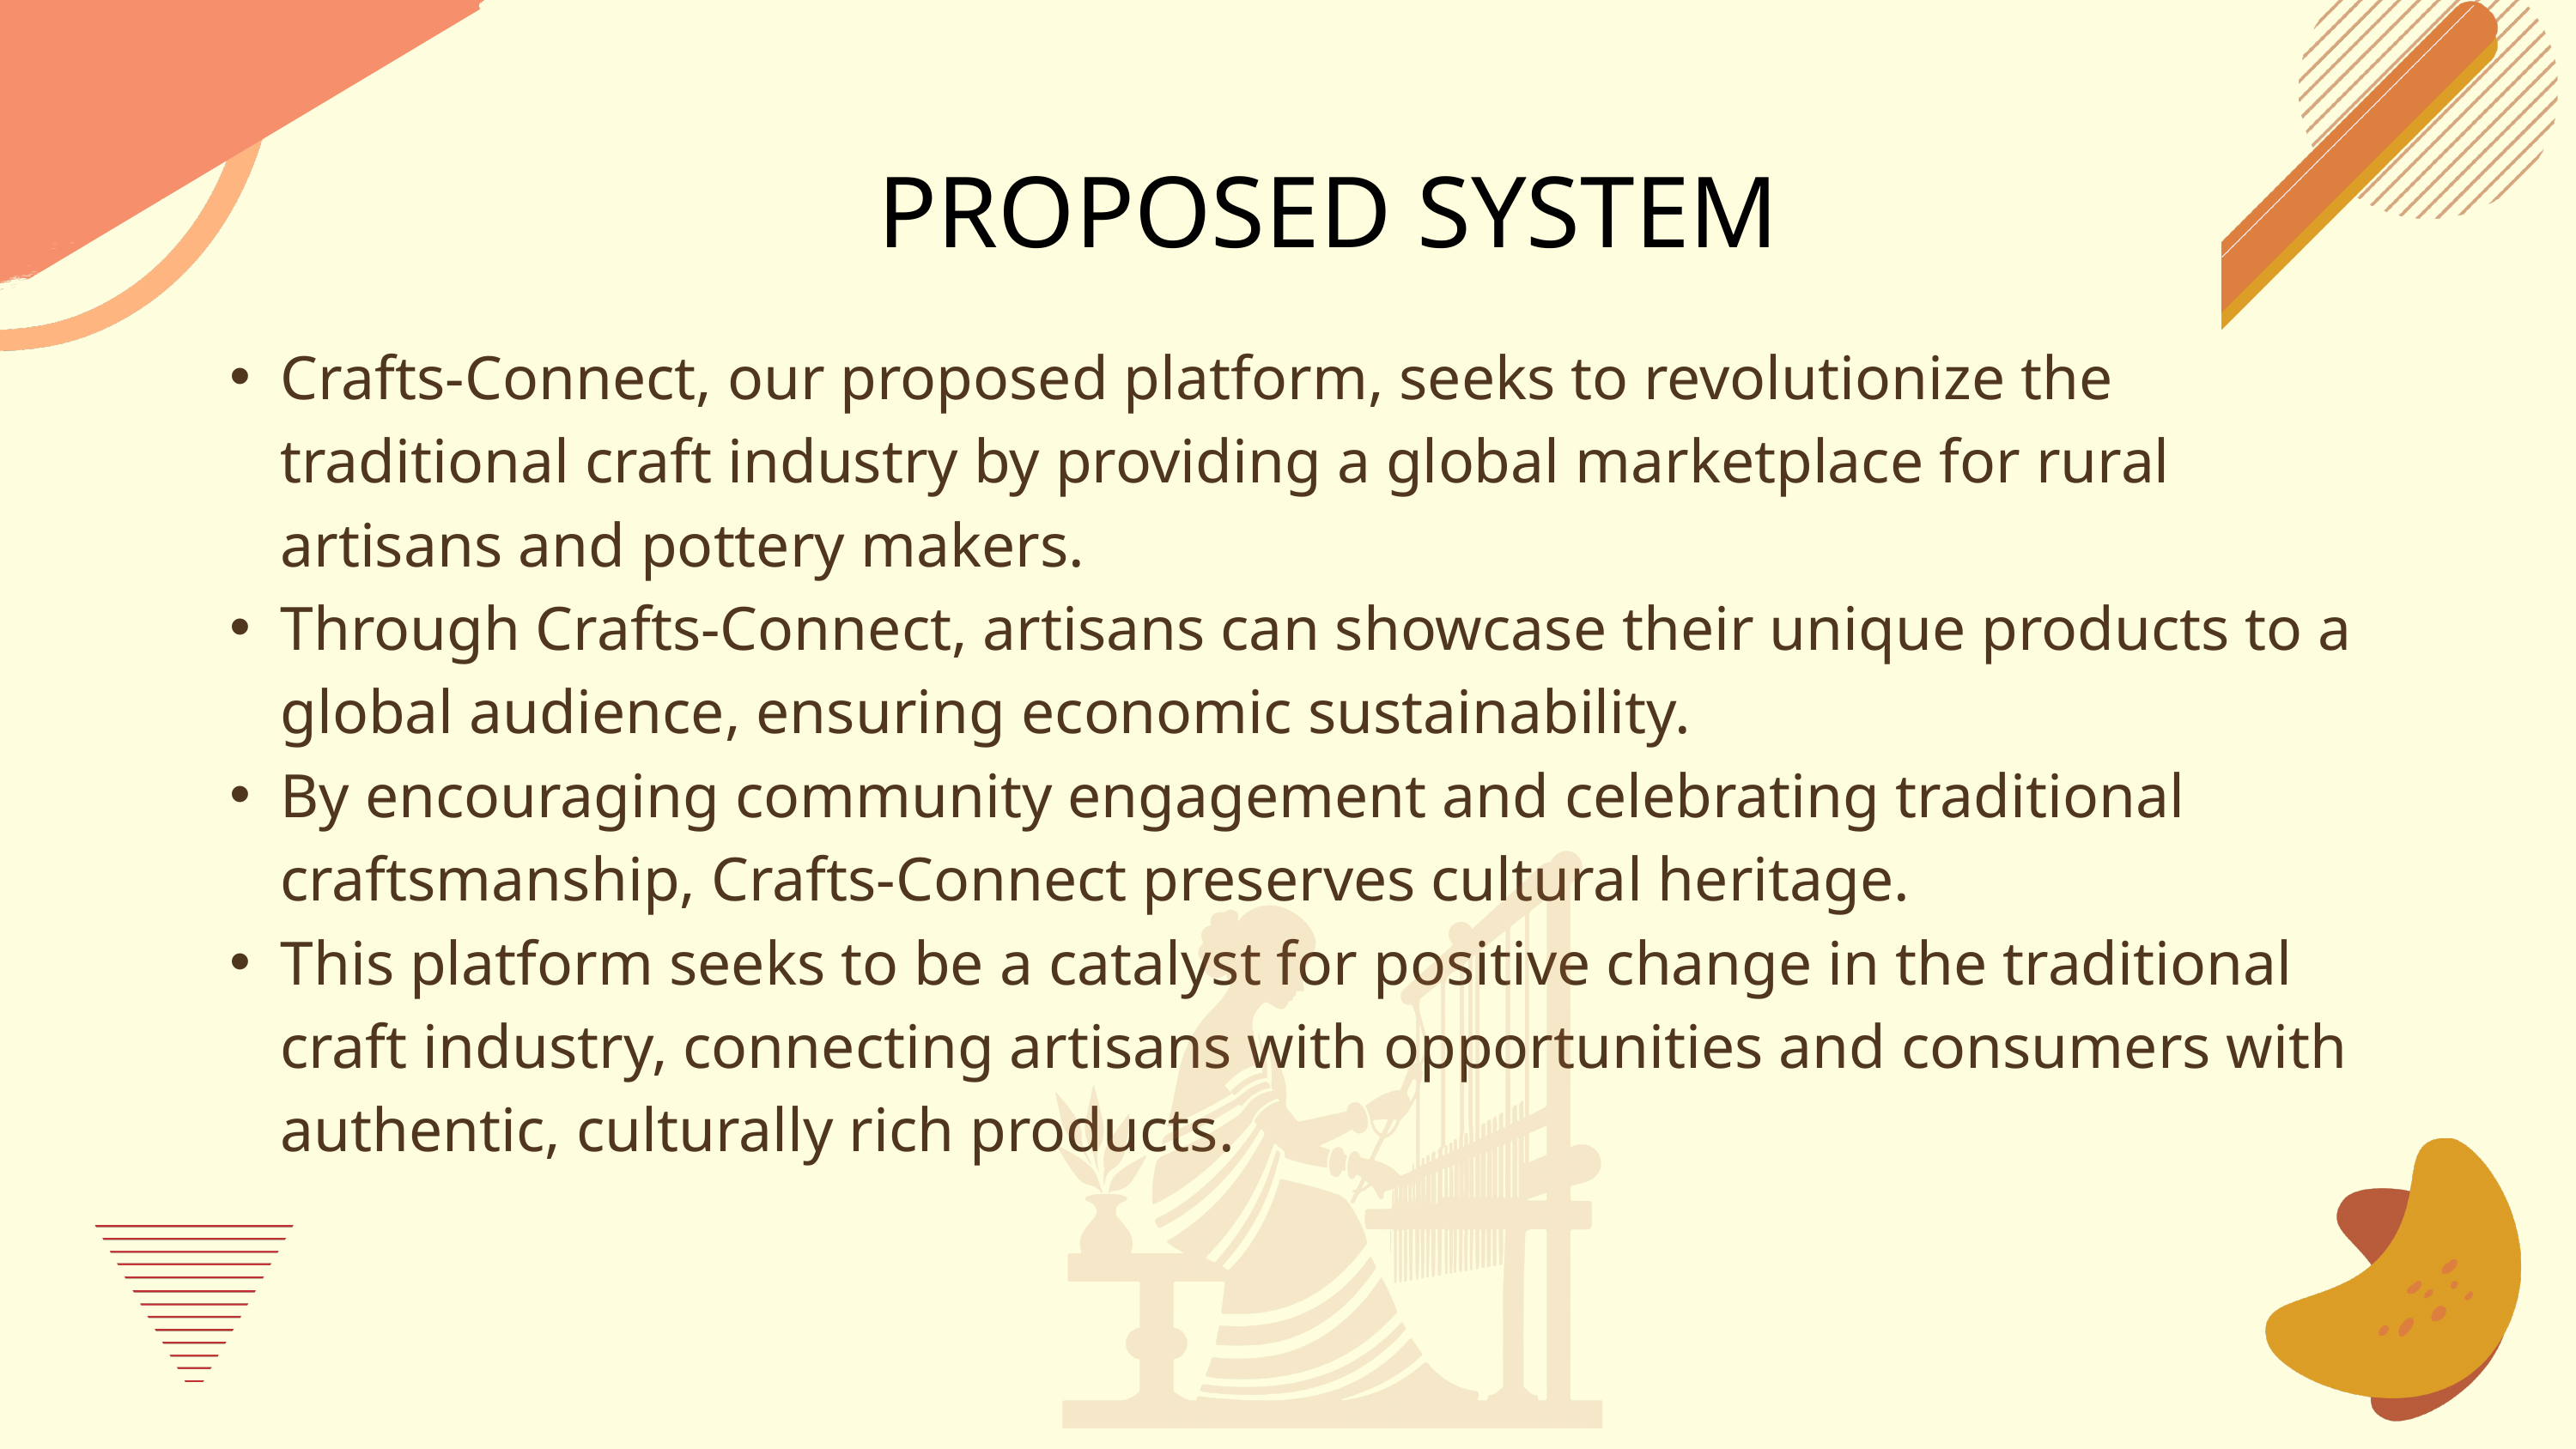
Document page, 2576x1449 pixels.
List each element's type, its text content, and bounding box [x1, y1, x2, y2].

text_box [1055, 848, 1603, 1428]
text_box PROPOSED SYSTEM [708, 130, 1949, 268]
text_box [0, 110, 313, 400]
text_box [94, 1225, 294, 1382]
text_box [2251, 1138, 2553, 1449]
text_box [0, 0, 495, 297]
text_box Crafts-Connect, our proposed platform, seeks to revolutionize the traditional craft industry by providing a global marketplace for rural artisans and pottery makers. Through Crafts-Connect, artisans can showcase their unique products to a global audience, ensuring economic sustainability. By encouraging community engagement and celebrating traditional craftsmanship, Crafts-Connect preserves cultural heritage. This platform seeks to be a catalyst for positive change in the traditional craft industry, connecting artisans with opportunities and consumers with authentic, culturally rich products. [179, 327, 2355, 1248]
text_box [2221, 0, 2558, 330]
